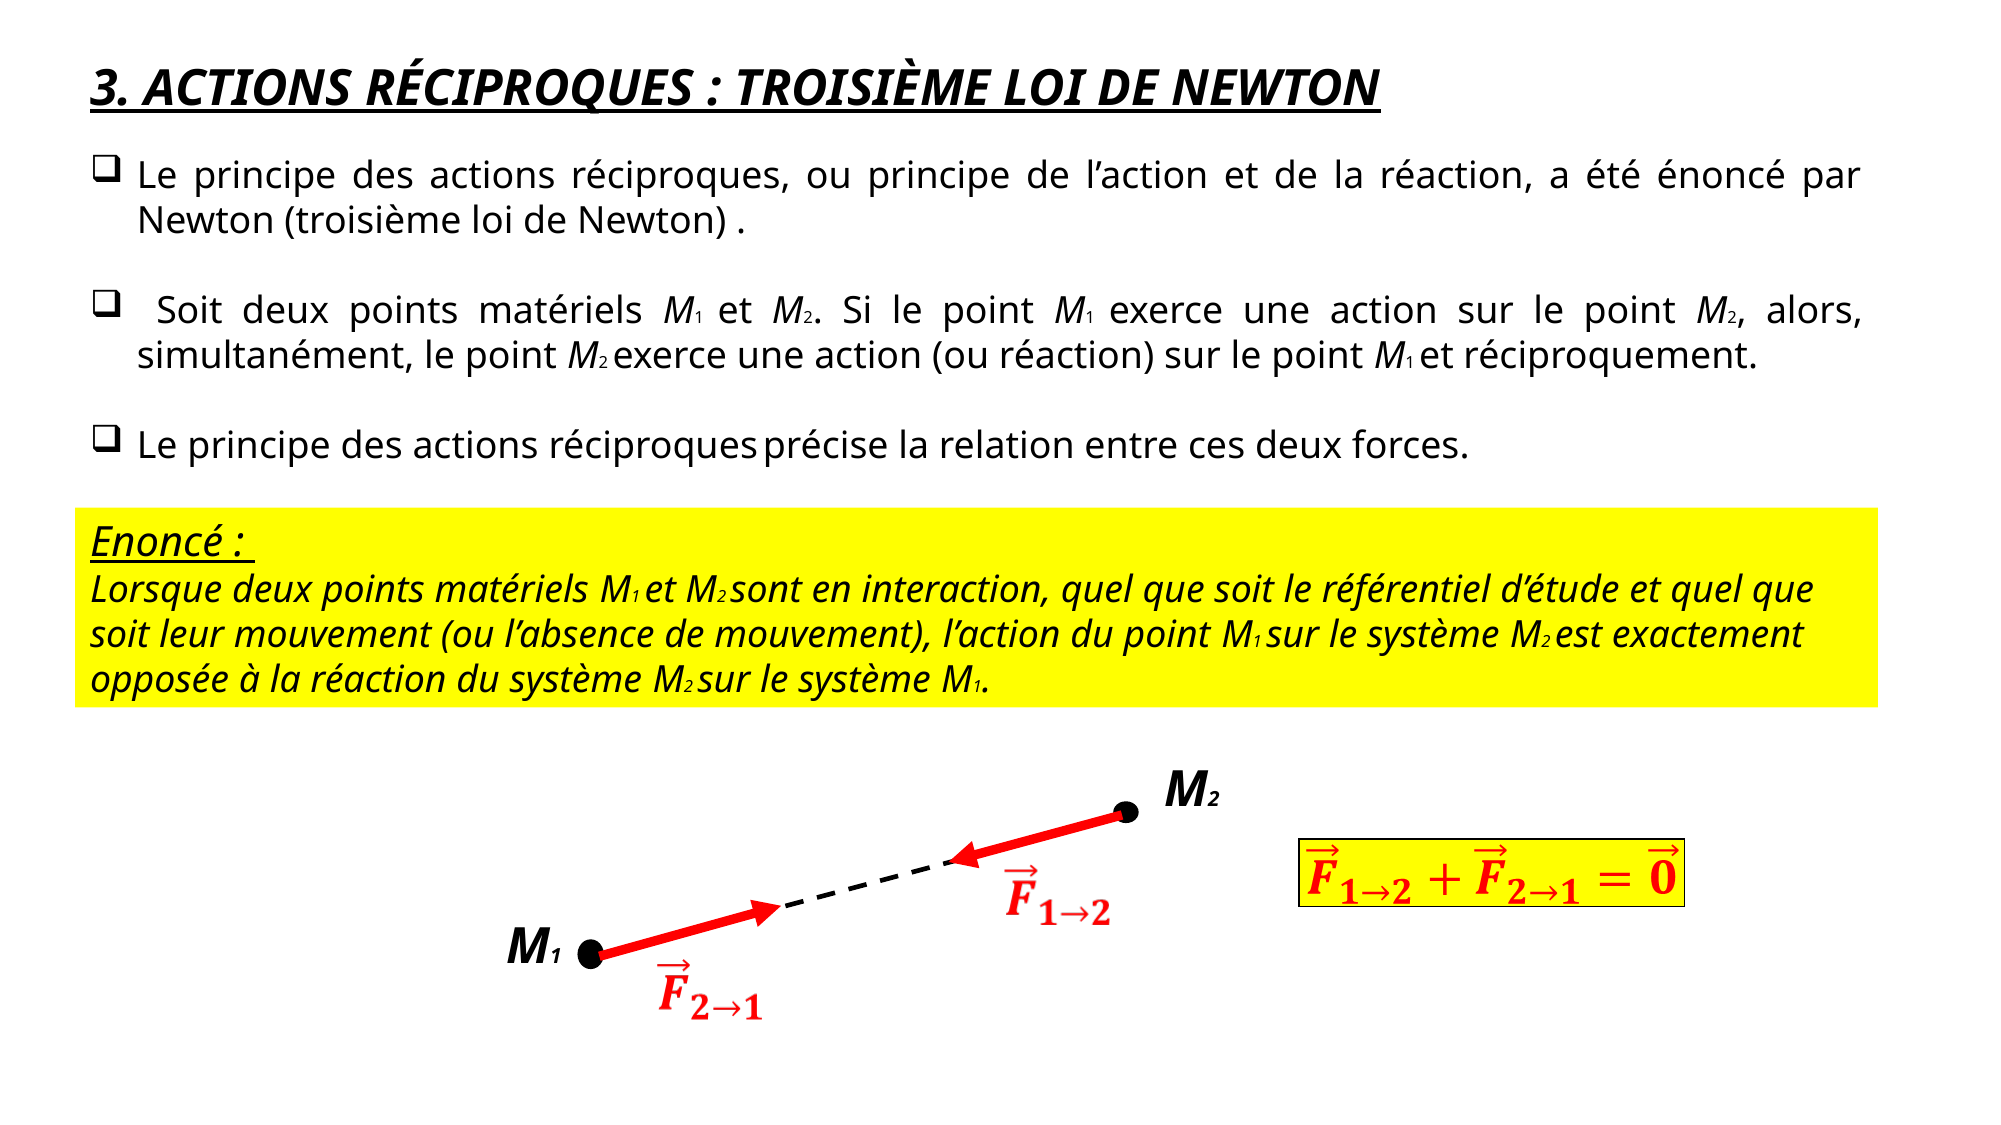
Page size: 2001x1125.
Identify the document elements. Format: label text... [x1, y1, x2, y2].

text_box [1298, 838, 1685, 907]
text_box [948, 814, 1123, 863]
text_box [1113, 801, 1139, 824]
text_box [577, 939, 603, 970]
text_box M1 [491, 905, 577, 981]
text_box M2 [1149, 749, 1235, 824]
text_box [599, 905, 782, 957]
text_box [596, 816, 1122, 957]
text_box [651, 957, 772, 1023]
text_box Le principe des actions réciproques, ou principe de l’action et de la réaction, a été énoncé par Newton (troisième loi de Newton) . Soit deux points matériels M1 et M2. Si le point M1 exerce une action sur le point M2, alors, simultanément, le point M2 exerce une action (ou réaction) sur le point M1 et réciproquement. Le principe des actions réciproques précise la relation entre ces deux forces. [75, 143, 1878, 474]
text_box 3. ACTIONS RÉCIPROQUES : TROISIÈME LOI DE NEWTON [75, 47, 1732, 123]
text_box Enoncé : Lorsque deux points matériels M1 et M2 sont en interaction, quel que soit le référentiel d’étude et quel que soit leur mouvement (ou l’absence de mouvement), l’action du point M1 sur le système M2 est exactement opposée à la réaction du système M2 sur le système M1. [75, 507, 1878, 708]
